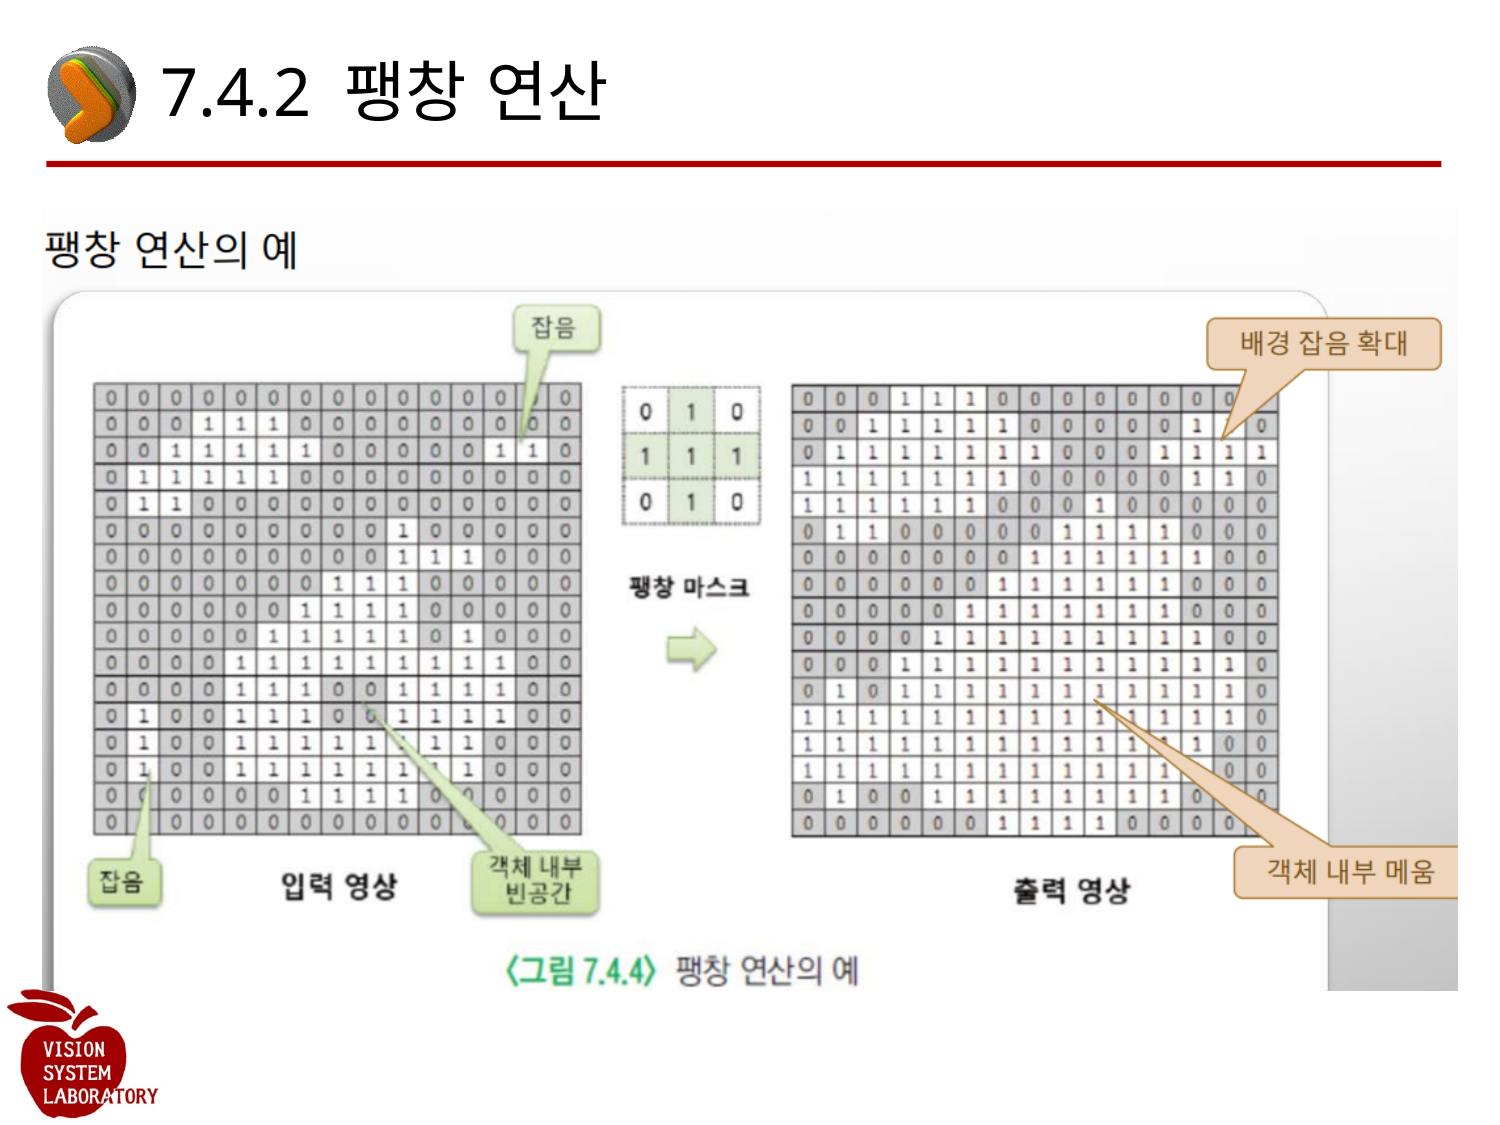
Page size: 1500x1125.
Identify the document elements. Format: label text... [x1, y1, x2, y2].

title 7.4.2 팽창 연산 [145, 42, 1424, 135]
picture [0, 10, 195, 188]
picture [3, 208, 1458, 1121]
